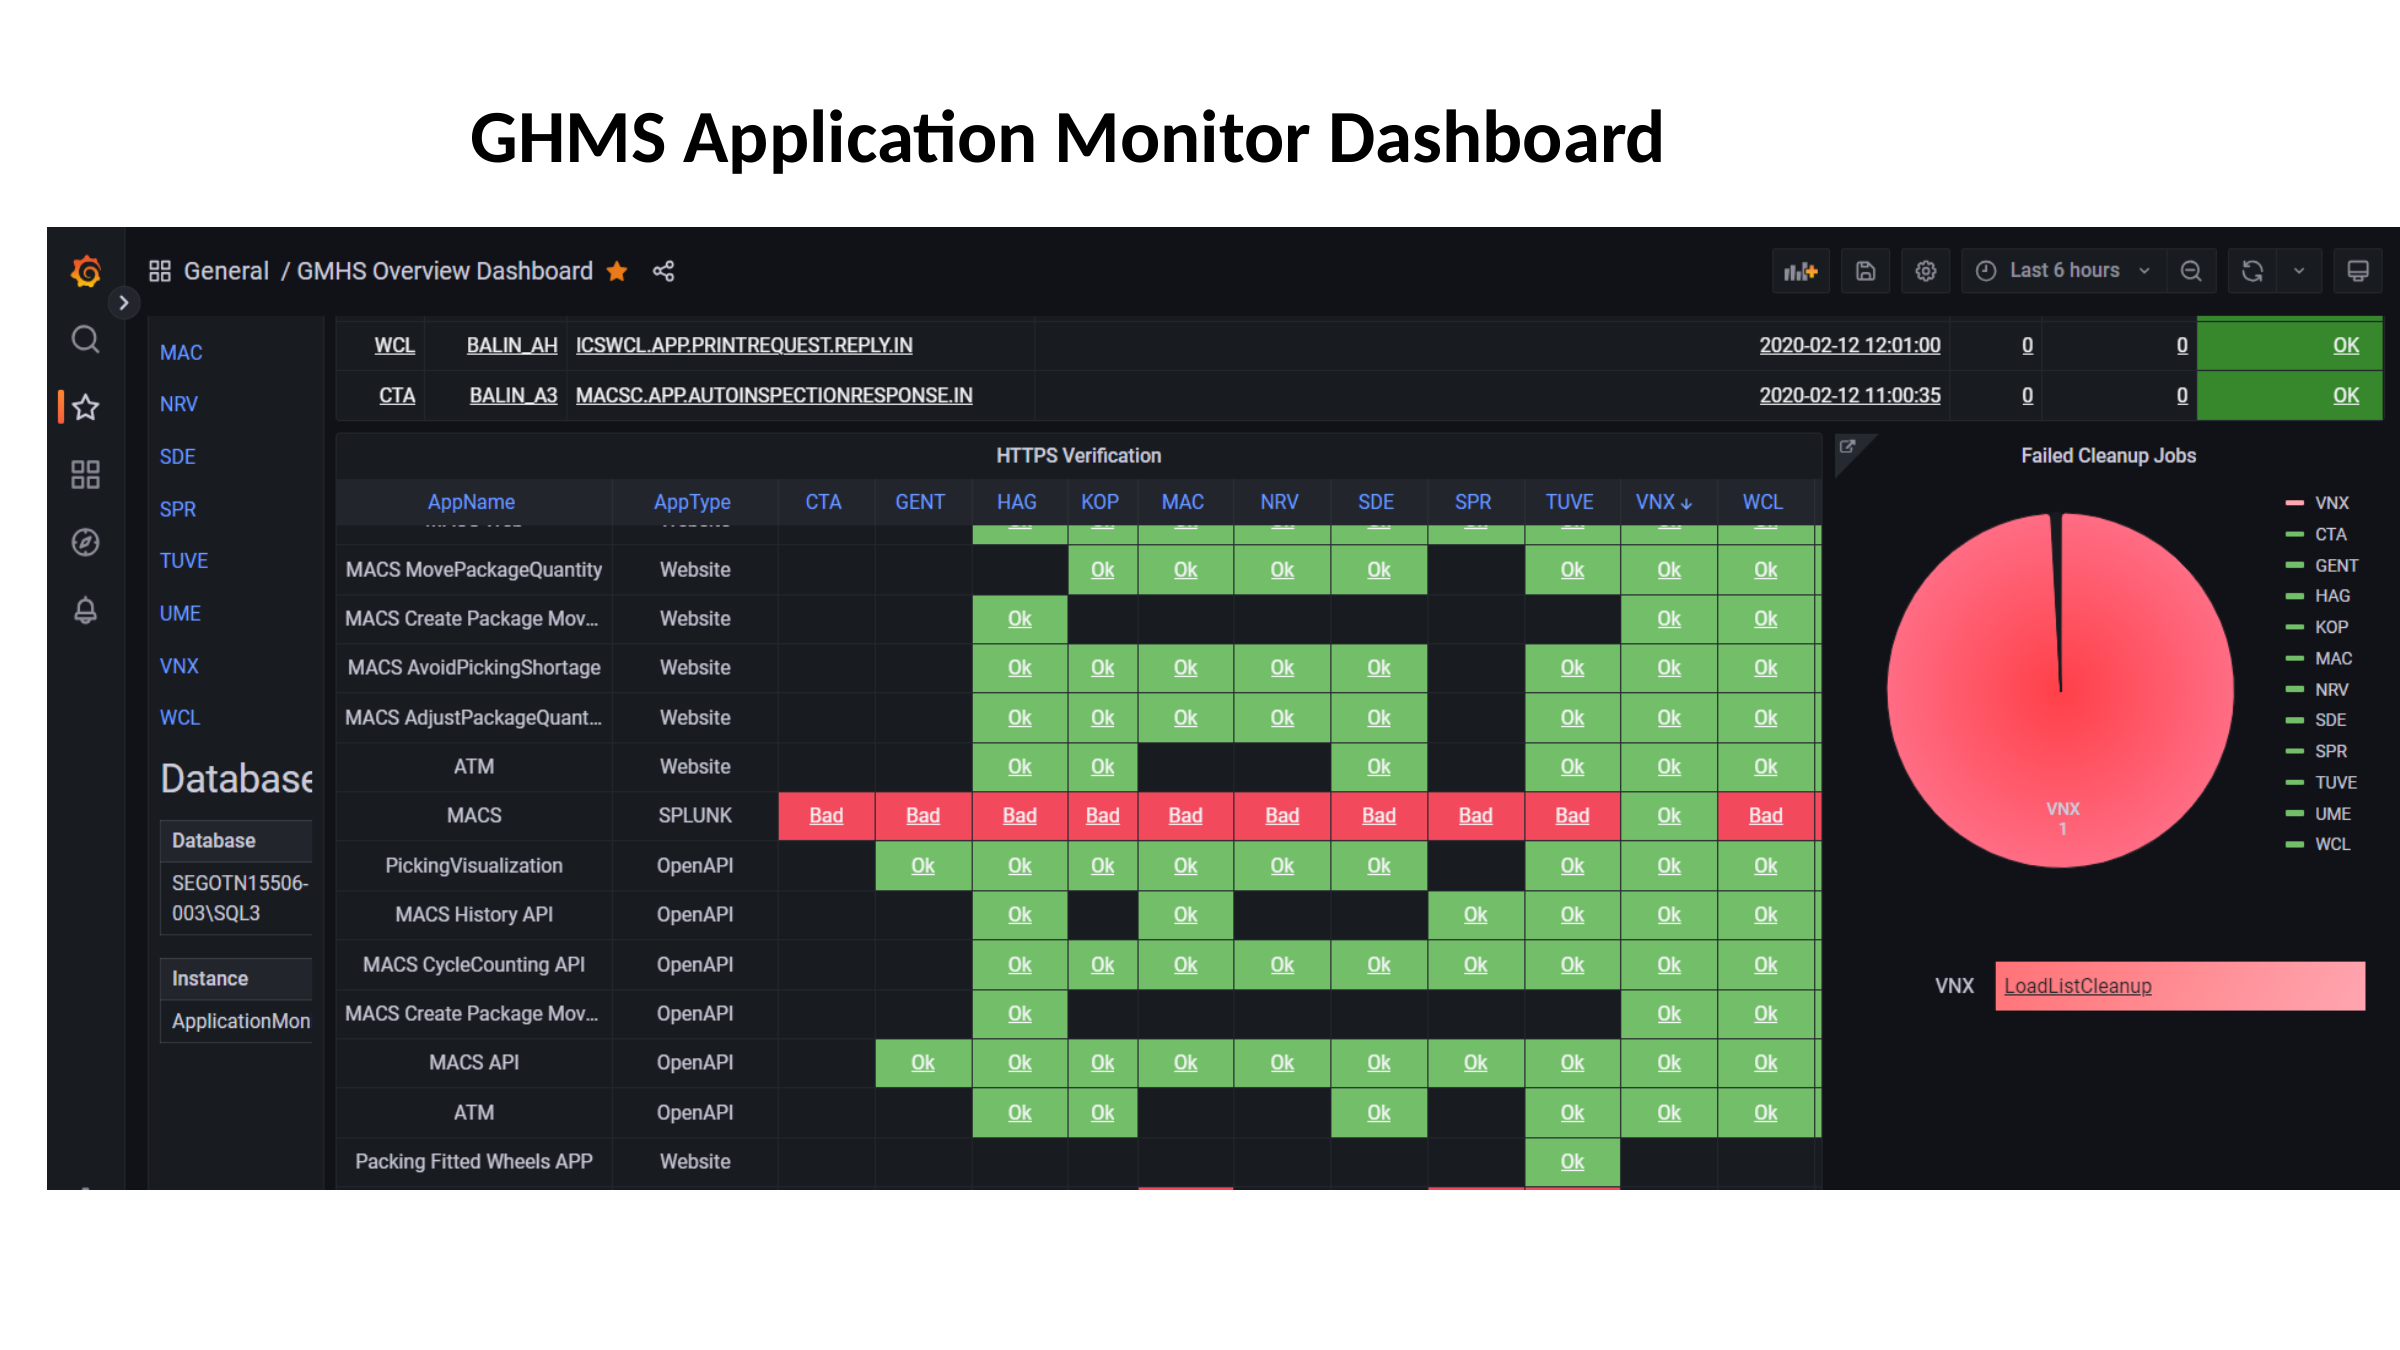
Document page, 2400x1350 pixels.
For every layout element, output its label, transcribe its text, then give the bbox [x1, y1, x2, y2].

text_box GHMS Application Monitor Dashboard [416, 80, 1722, 185]
picture [47, 227, 2400, 1190]
